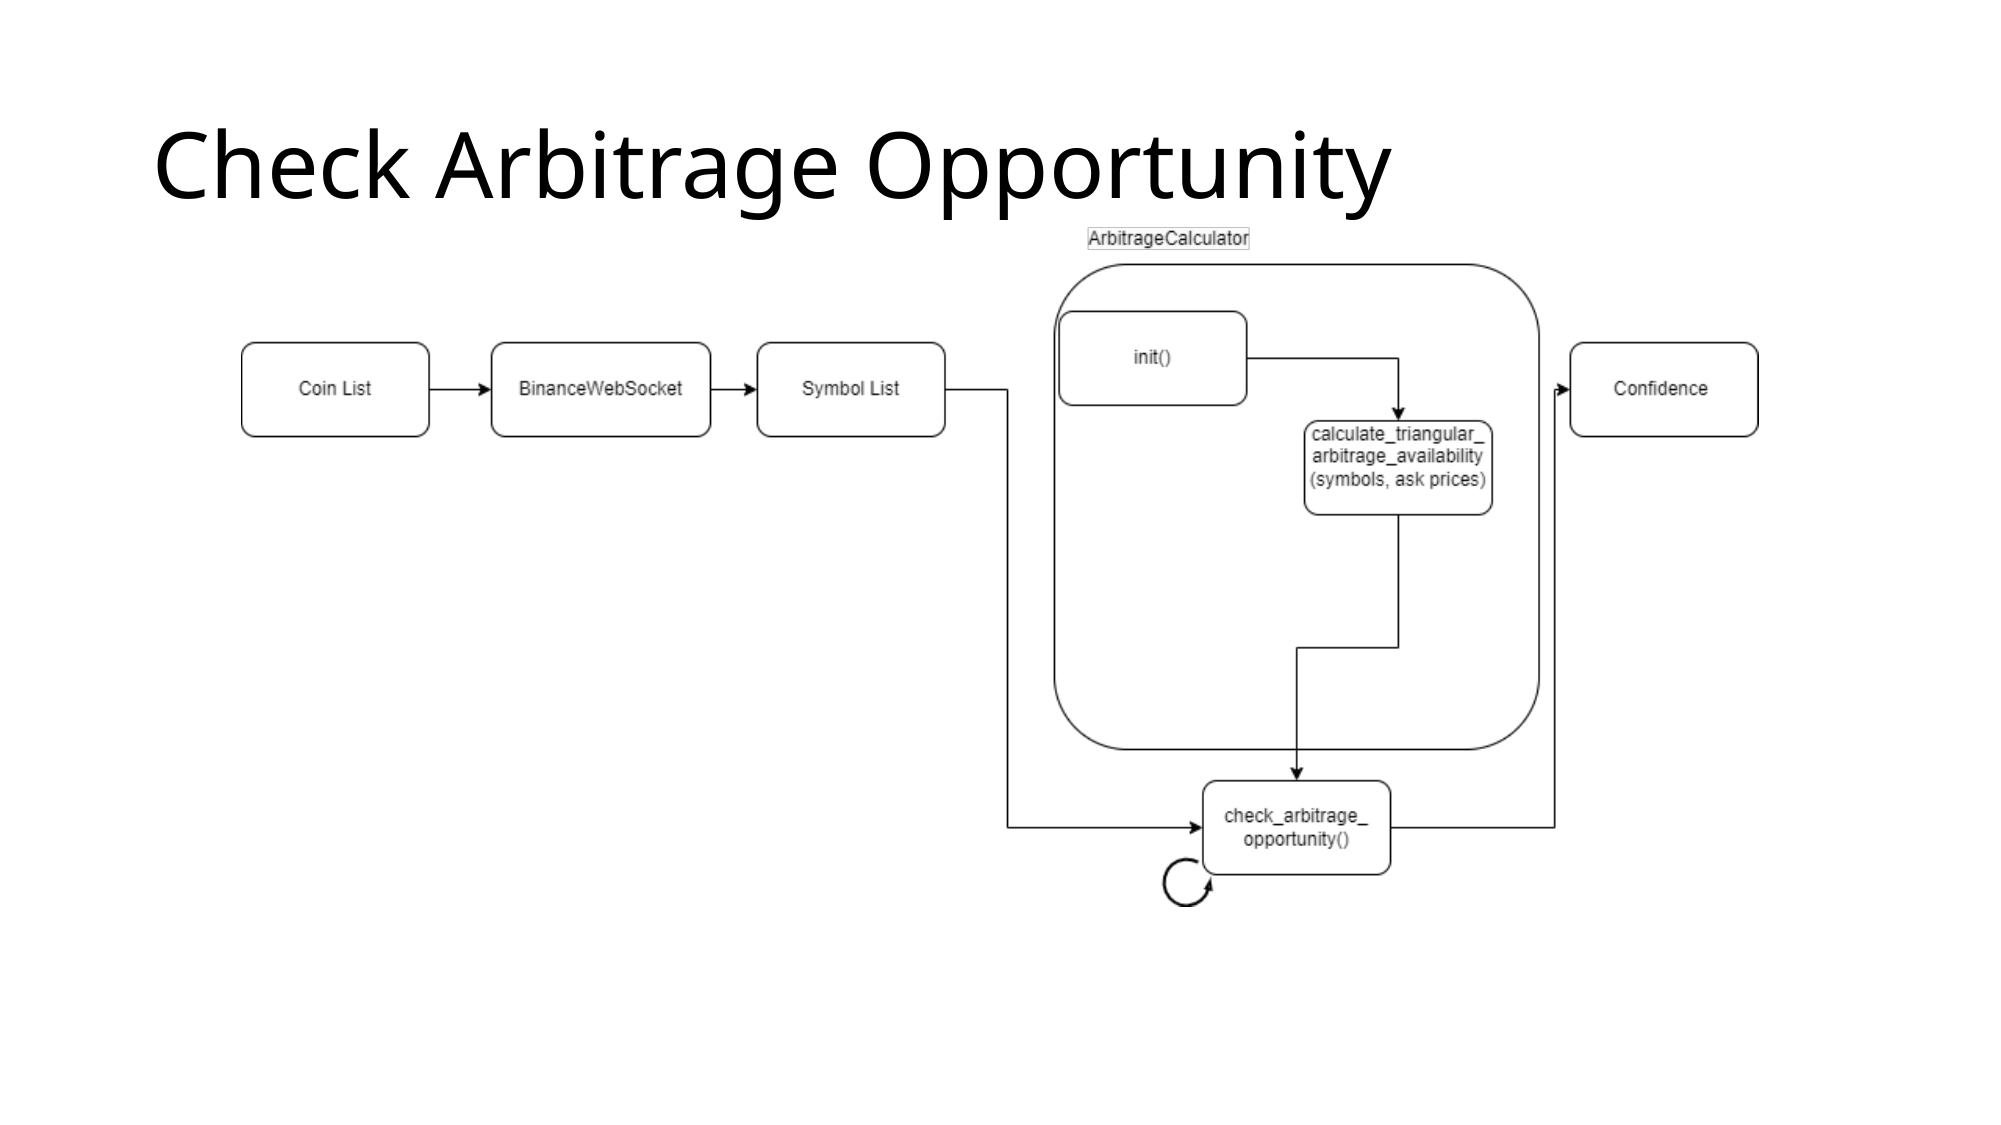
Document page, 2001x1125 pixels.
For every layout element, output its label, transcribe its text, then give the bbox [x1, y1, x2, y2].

picture [241, 217, 1759, 907]
title Check Arbitrage Opportunity [137, 59, 1863, 278]
